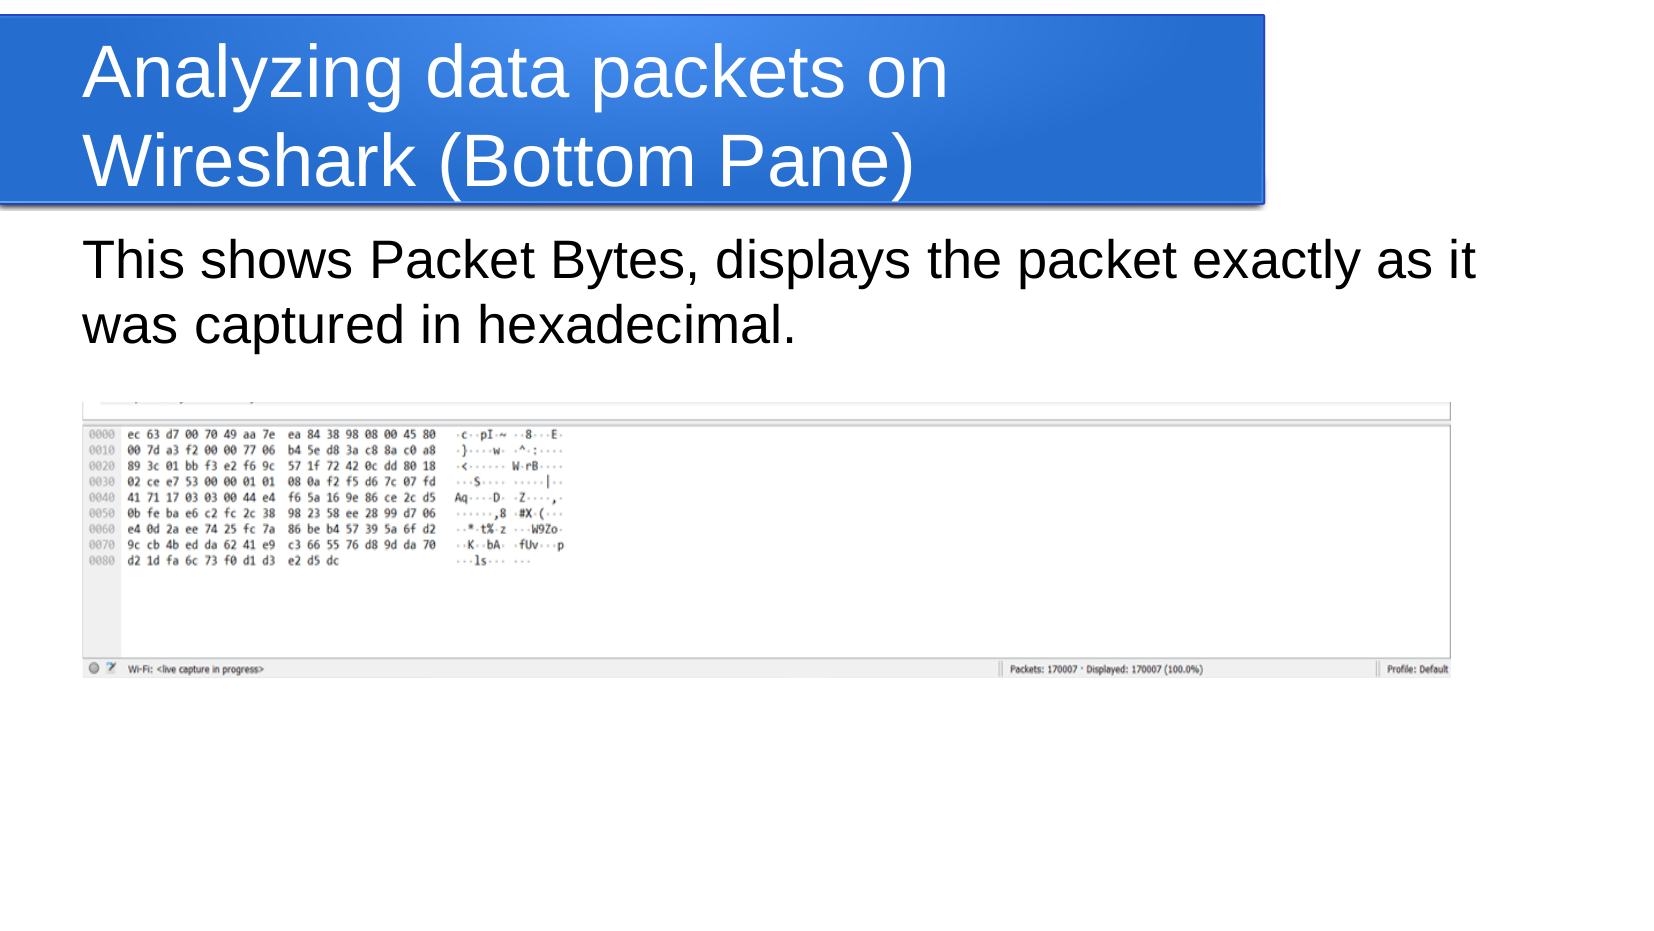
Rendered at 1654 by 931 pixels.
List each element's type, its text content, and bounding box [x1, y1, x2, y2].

picture [82, 402, 1451, 678]
title Analyzing data packets on Wireshark (Bottom Pane) [82, 29, 1235, 196]
picture [0, 13, 1269, 211]
list This shows Packet Bytes, displays the packet exactly as it was captured in hexadecimal. [82, 224, 1571, 764]
